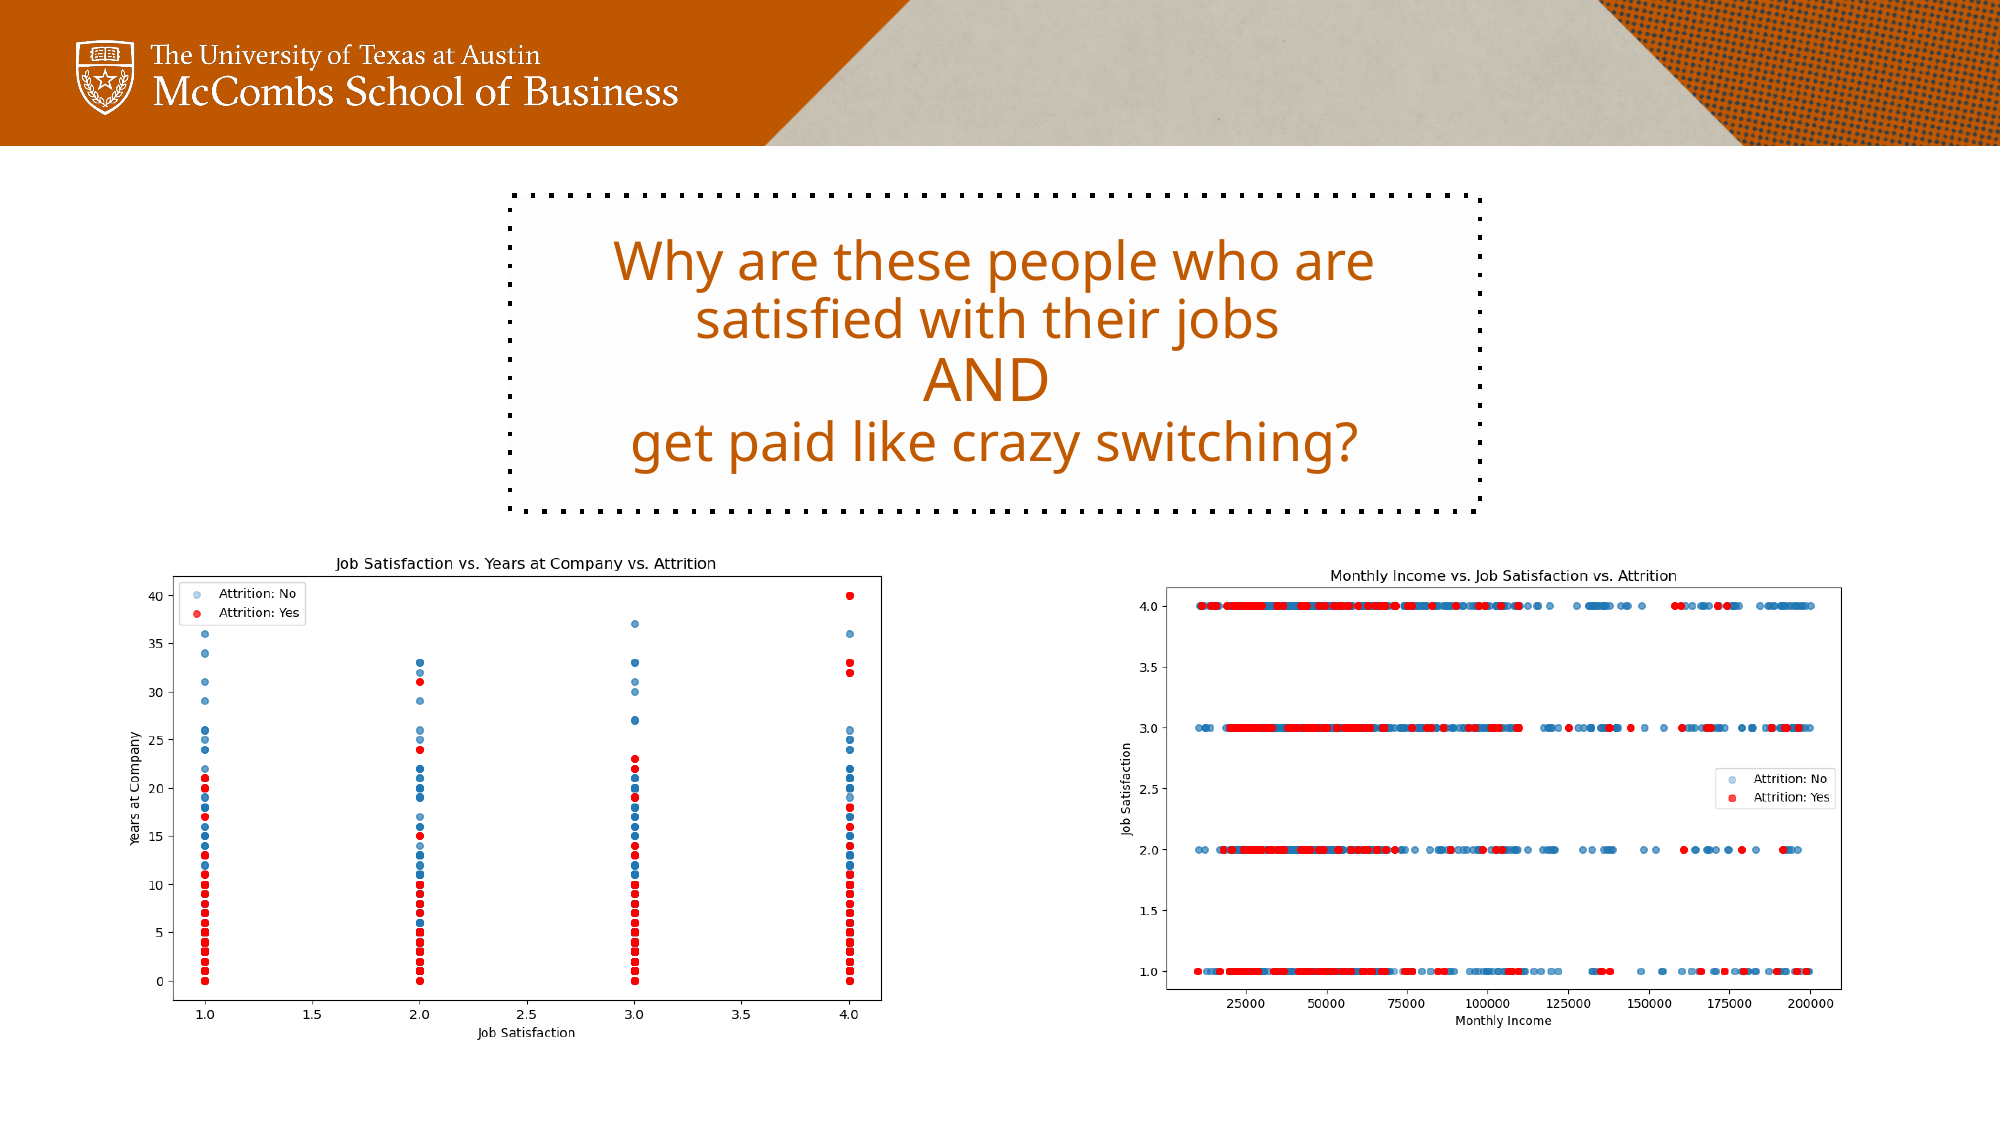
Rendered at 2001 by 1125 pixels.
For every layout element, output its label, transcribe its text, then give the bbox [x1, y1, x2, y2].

picture [0, 0, 2000, 192]
picture [119, 548, 891, 1048]
title Why are these people who are satisfied with their jobs AND get paid like crazy switching? [510, 195, 1480, 512]
picture [1113, 561, 1849, 1036]
